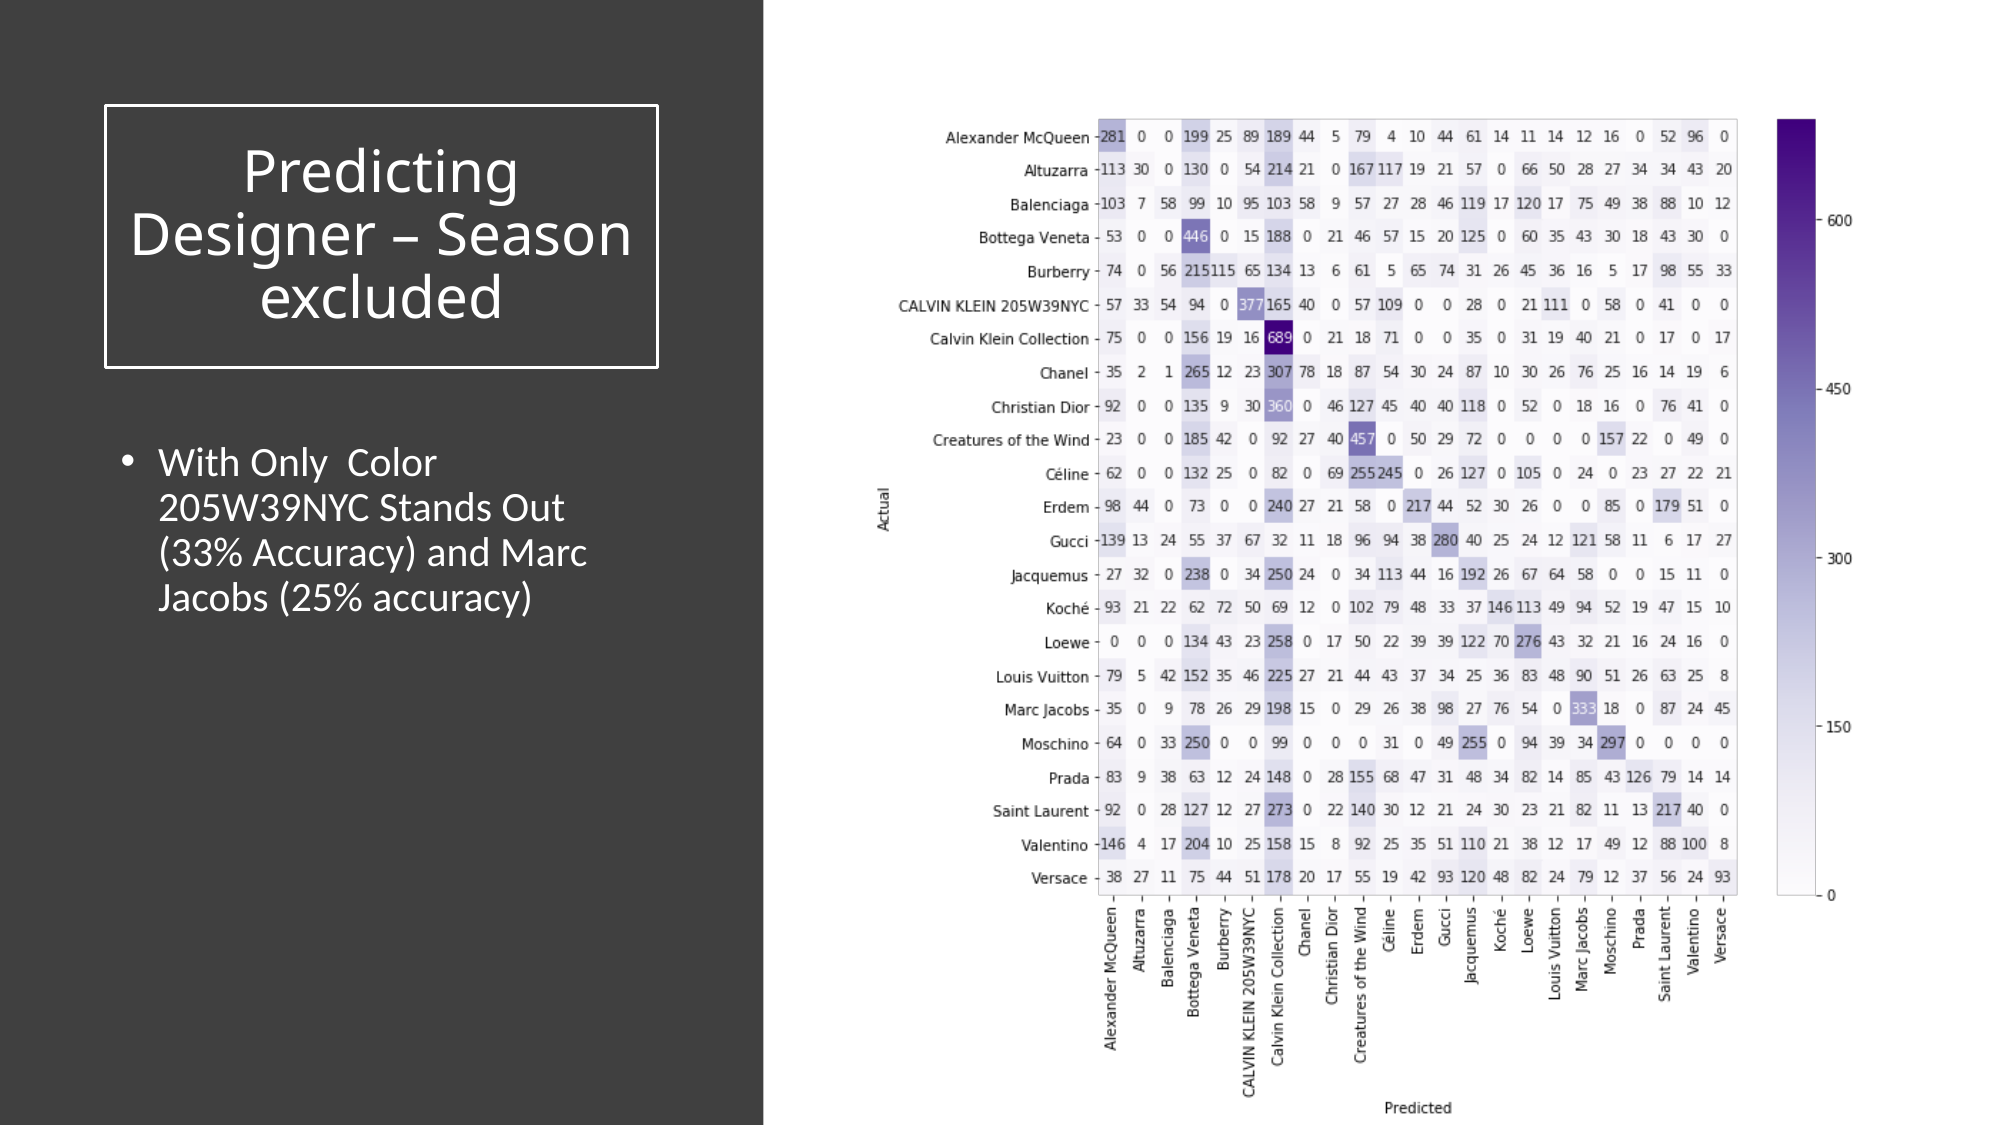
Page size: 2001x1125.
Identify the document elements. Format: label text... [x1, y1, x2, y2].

picture [869, 105, 1863, 1125]
list With Only Color 205W39NYC Stands Out (33% Accuracy) and Marc Jacobs (25% accuracy) [105, 432, 658, 994]
title Predicting Designer – Season excluded [105, 105, 658, 368]
text_box [0, 0, 764, 1125]
